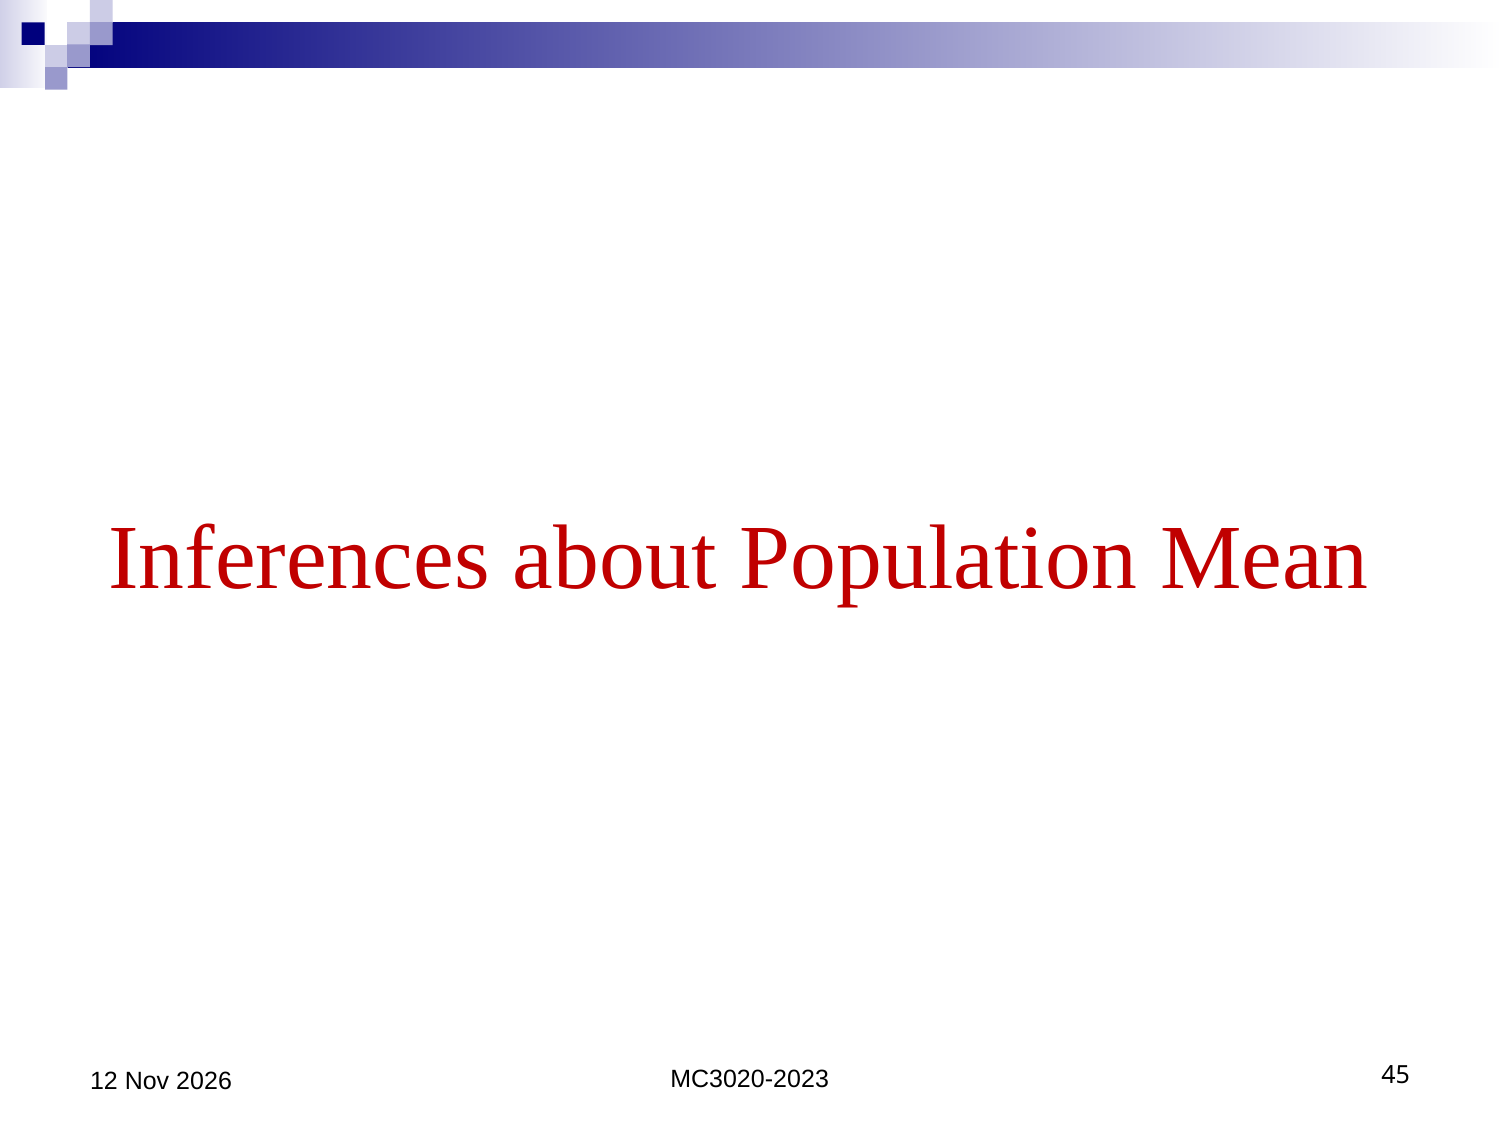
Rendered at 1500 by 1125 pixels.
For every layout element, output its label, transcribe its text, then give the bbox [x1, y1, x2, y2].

footer MC3020-2023 [512, 1025, 988, 1100]
slide_number 14-Jul-25 [75, 1024, 425, 1103]
slide_number 45 [1074, 1025, 1425, 1100]
